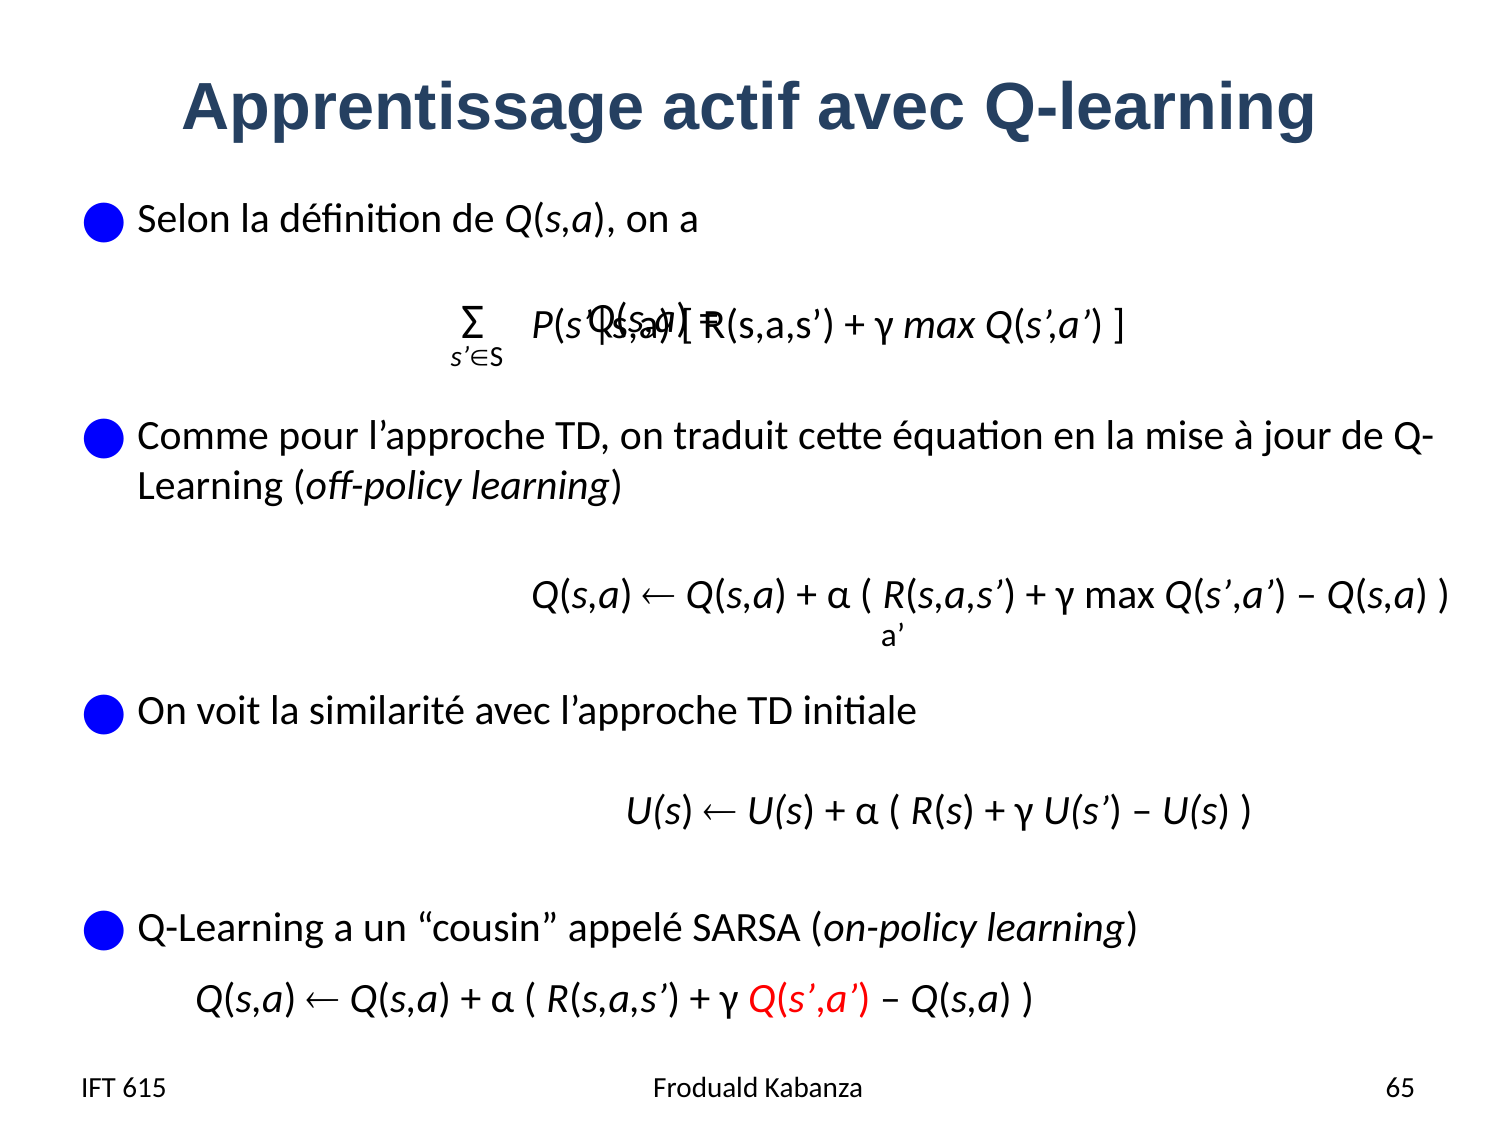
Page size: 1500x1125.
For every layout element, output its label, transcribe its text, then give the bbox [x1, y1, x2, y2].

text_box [303, 281, 1213, 381]
slide_number 65 [1080, 1056, 1431, 1117]
slide_number IFT 615 [66, 1056, 356, 1117]
list Selon la définition de Q(s,a), on a Q(s,a) = Comme pour l’approche TD, on traduit cette équation en la mise à jour de Q-Learning (off-policy learning) Q(s,a)  Q(s,a) + α ( R(s,a,s’) + γ max Q(s’,a’) – Q(s,a) ) On voit la similarité avec l’approche TD initiale U(s)  U(s) + α ( R(s) + γ U(s’) – U(s) ) Q-Learning a un “cousin” appelé SARSA (on-policy learning) Q(s,a)  Q(s,a) + α ( R(s,a,s’) + γ Q(s’,a’) – Q(s,a) ) [66, 183, 1500, 1057]
text_box a’ [866, 605, 922, 661]
footer Froduald Kabanza [520, 1056, 996, 1117]
title Apprentissage actif avec Q-learning [75, 45, 1425, 162]
